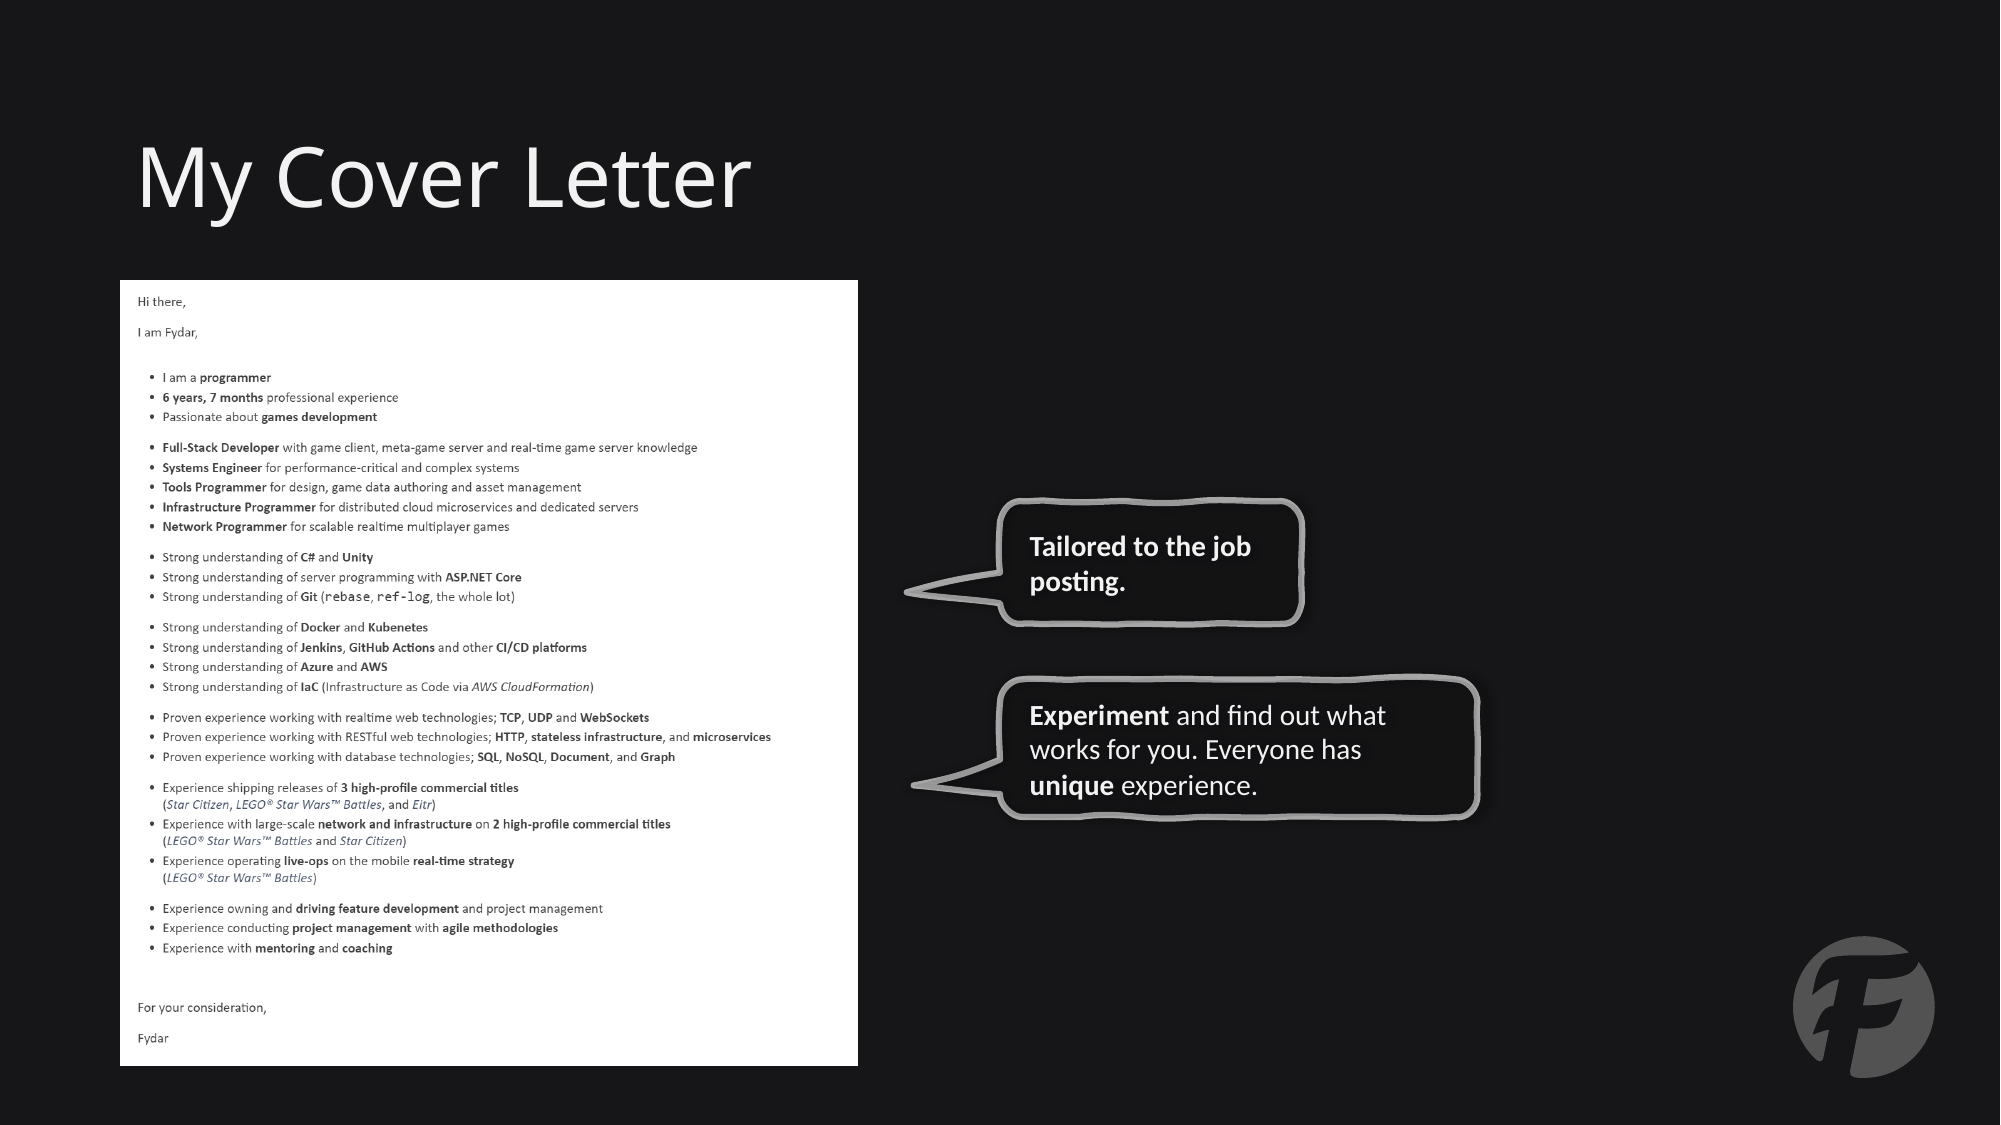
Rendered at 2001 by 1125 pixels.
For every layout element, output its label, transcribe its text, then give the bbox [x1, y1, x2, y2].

text_box Tailored to the job posting. [905, 498, 1304, 626]
text_box Experiment and find out what works for you. Everyone has unique experience. [912, 675, 1479, 820]
text_box [1849, 959, 1936, 1079]
picture [120, 280, 858, 1066]
title My Cover Letter [120, 109, 1302, 253]
text_box [1791, 935, 1912, 1063]
